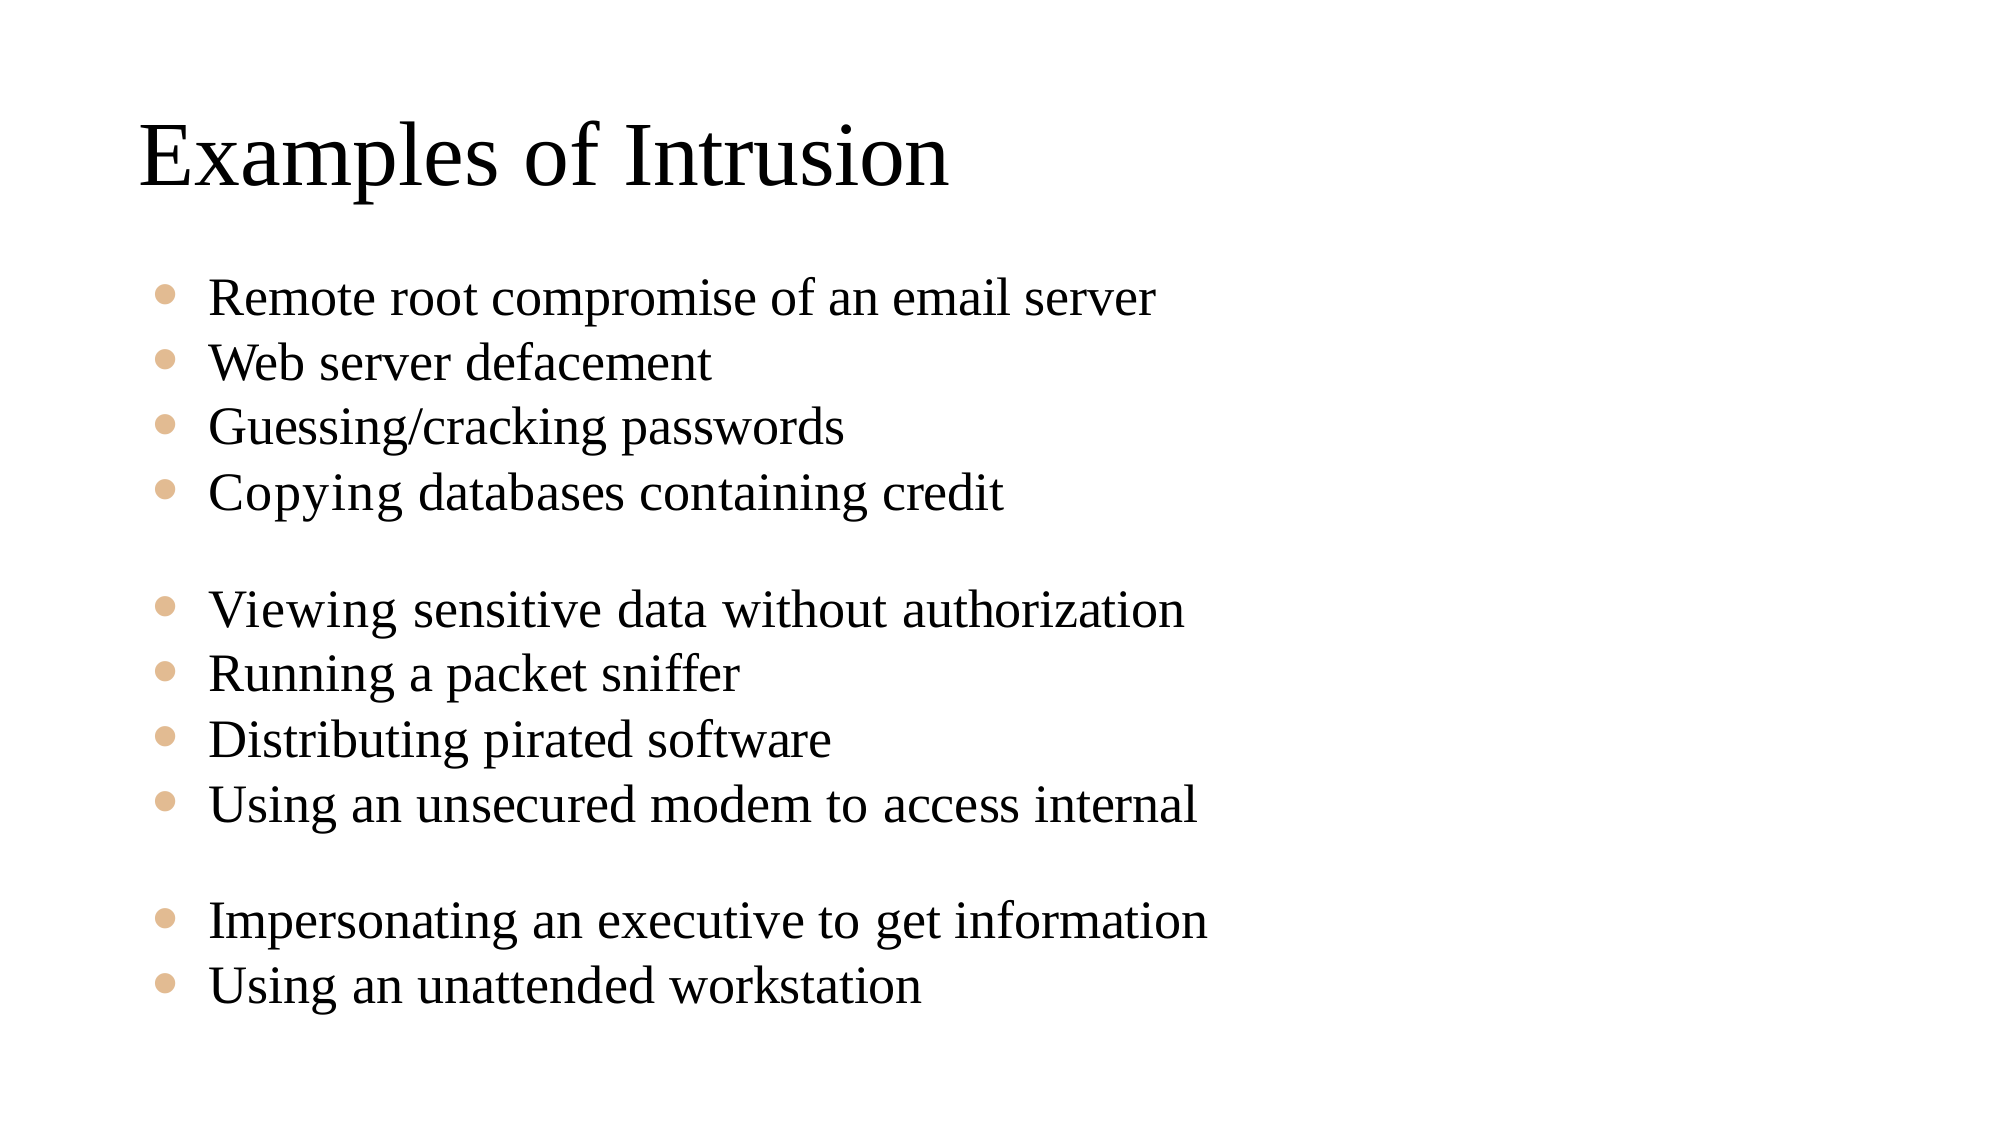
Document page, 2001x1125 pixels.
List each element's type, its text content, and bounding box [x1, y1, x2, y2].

title Examples of Intrusion [136, 52, 1572, 243]
text_box Remote root compromise of an email server Web server defacement Guessing/cracking passwords Copying databases containing credit Viewing sensitive data without authorization Running a packet sniffer Distributing pirated software Using an unsecured modem to access internal Impersonating an executive to get information Using an unattended workstation [150, 258, 1753, 1015]
